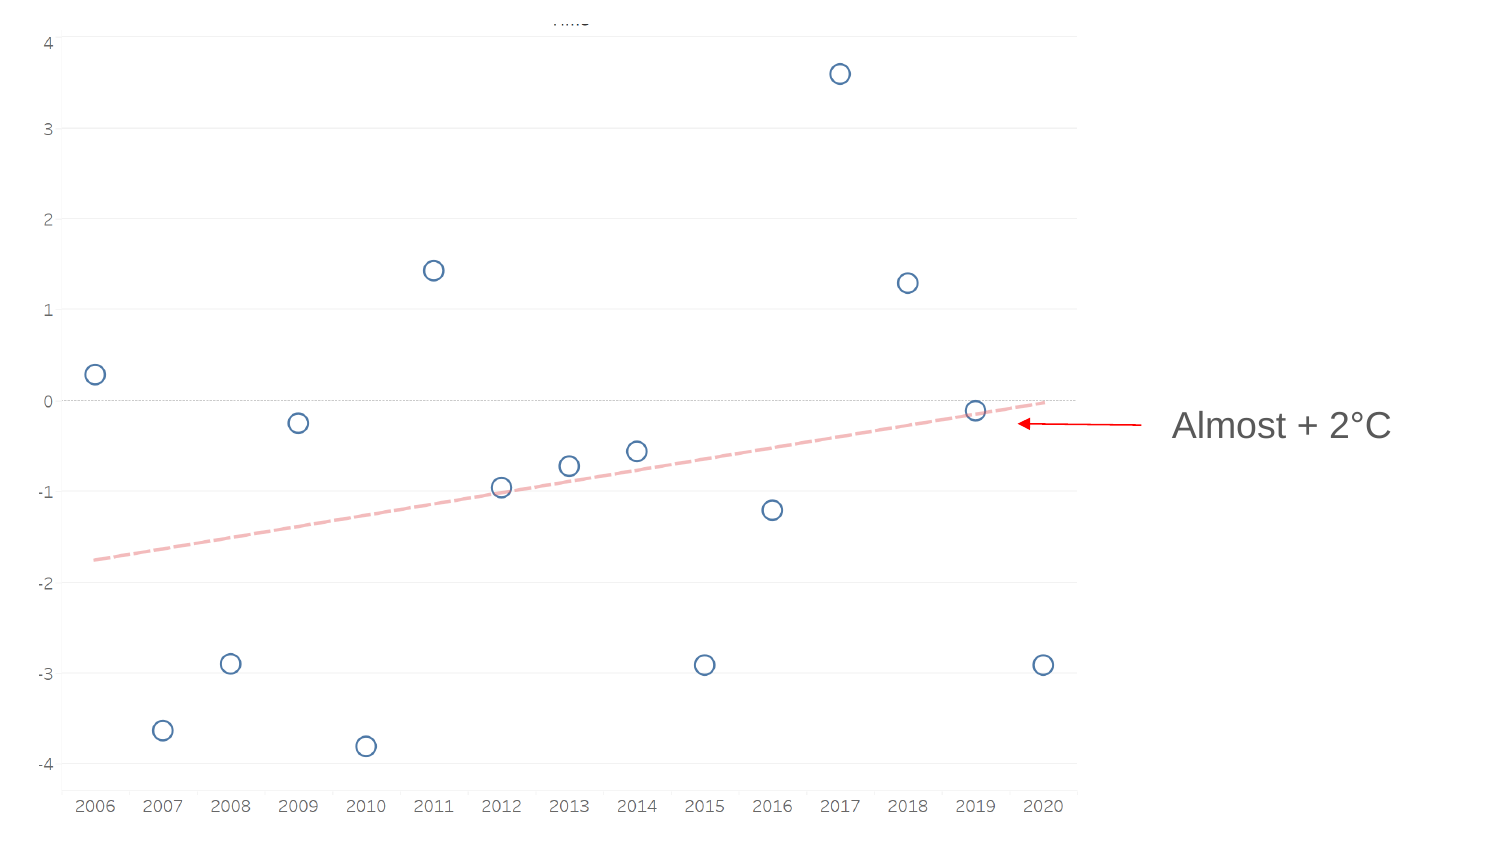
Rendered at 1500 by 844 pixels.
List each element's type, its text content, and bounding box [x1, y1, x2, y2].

text_box Almost + 2°C [1156, 386, 1486, 462]
picture [38, 24, 1087, 819]
